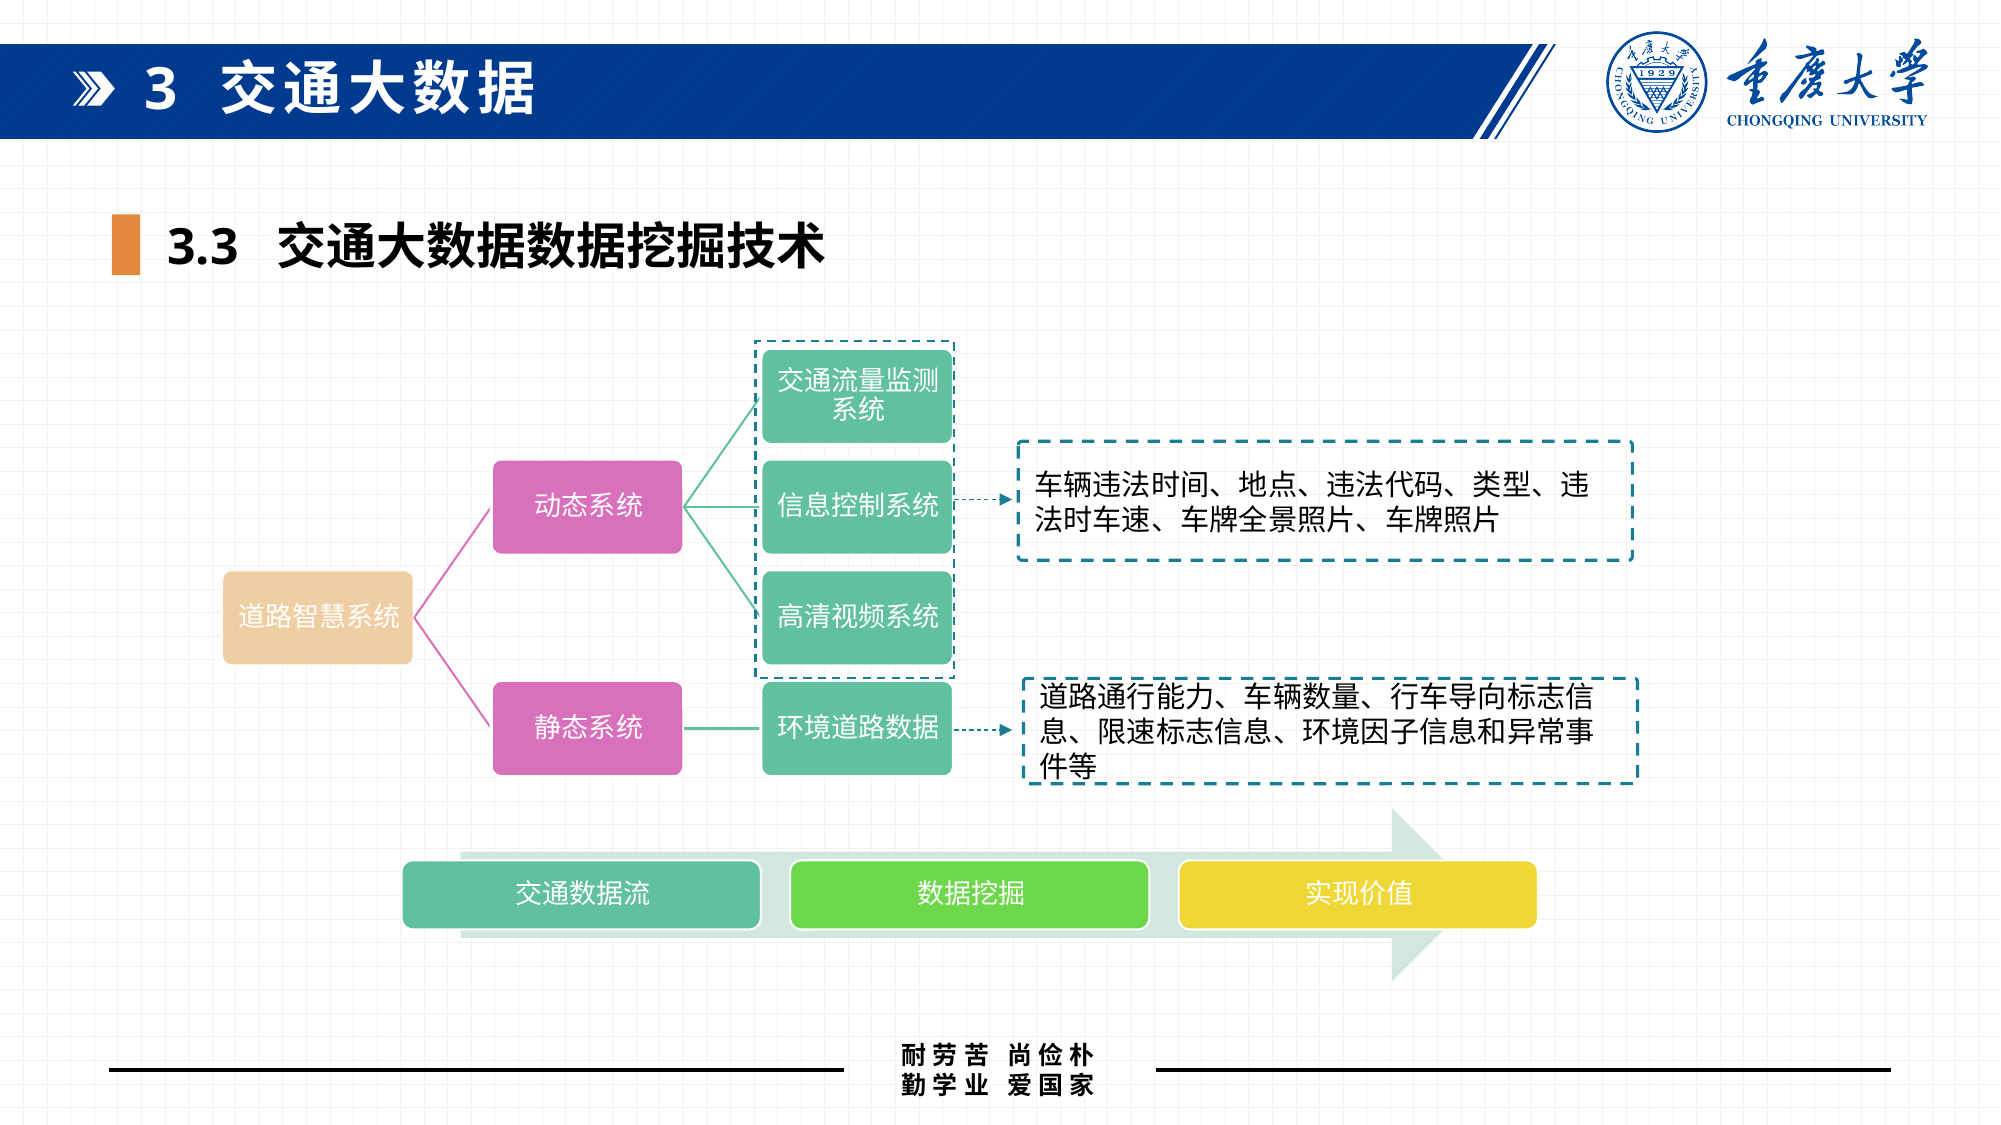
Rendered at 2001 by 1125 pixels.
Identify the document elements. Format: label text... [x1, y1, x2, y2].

text_box [754, 340, 955, 348]
picture [1606, 31, 1928, 133]
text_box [97, 348, 1078, 777]
list 3 交通大数据 [108, 51, 1356, 136]
text_box 车辆违法时间、地点、违法代码、类型、违法时车速、车牌全景照片、车牌照片 [1078, 440, 1634, 562]
list 3.3 交通大数据数据挖掘技术 [139, 213, 1891, 275]
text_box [370, 808, 1569, 982]
text_box 道路通行能力、车辆数量、行车导向标志信息、限速标志信息、环境因子信息和异常事件等 [1022, 677, 1639, 785]
